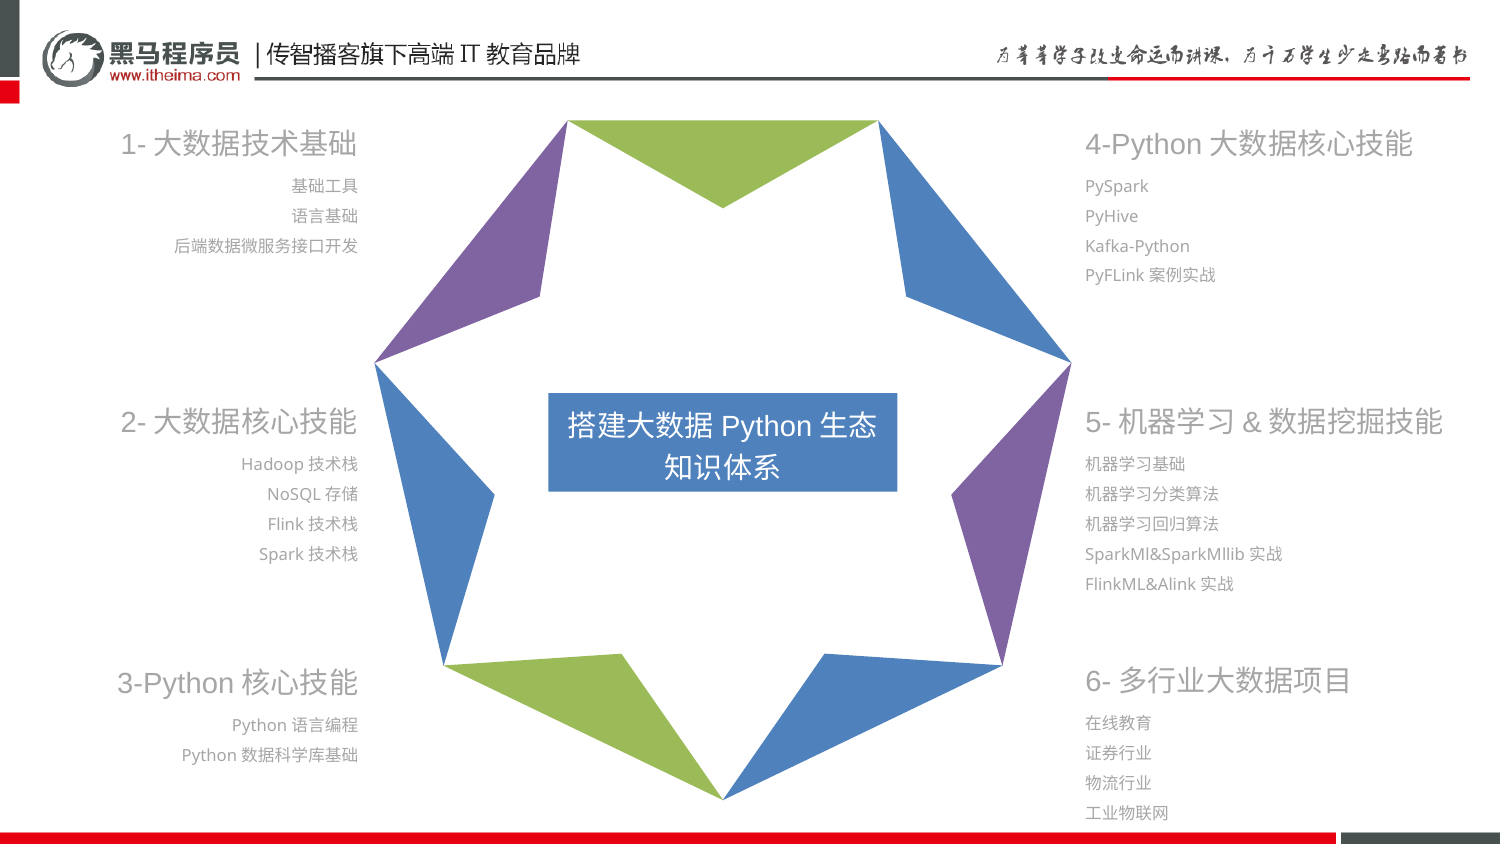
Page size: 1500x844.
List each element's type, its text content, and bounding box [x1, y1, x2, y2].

text_box 5-机器学习&数据挖掘技能 [1069, 388, 1489, 435]
picture [0, 0, 1500, 844]
text_box 1-大数据技术基础 [33, 110, 375, 157]
text_box 3-Python核心技能 [33, 649, 375, 697]
text_box 4-Python大数据核心技能 [1069, 110, 1489, 157]
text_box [407, 113, 1039, 738]
text_box 2-大数据核心技能 [33, 388, 375, 435]
text_box 6-多行业大数据项目 [1069, 647, 1489, 694]
text_box Python语言编程 Python数据科学库基础 [17, 697, 375, 773]
text_box Hadoop技术栈 NoSQL存储 Flink技术栈 Spark技术栈 [17, 435, 375, 572]
text_box 机器学习基础 机器学习分类算法 机器学习回归算法 SparkMl&SparkMllib实战 FlinkML&Alink实战 [1069, 435, 1500, 602]
text_box PySpark PyHive Kafka-Python PyFLink案例实战 [1069, 157, 1500, 294]
text_box 在线教育 证券行业 物流行业 工业物联网 [1069, 694, 1500, 831]
text_box 基础工具 语言基础 后端数据微服务接口开发 [17, 157, 375, 264]
